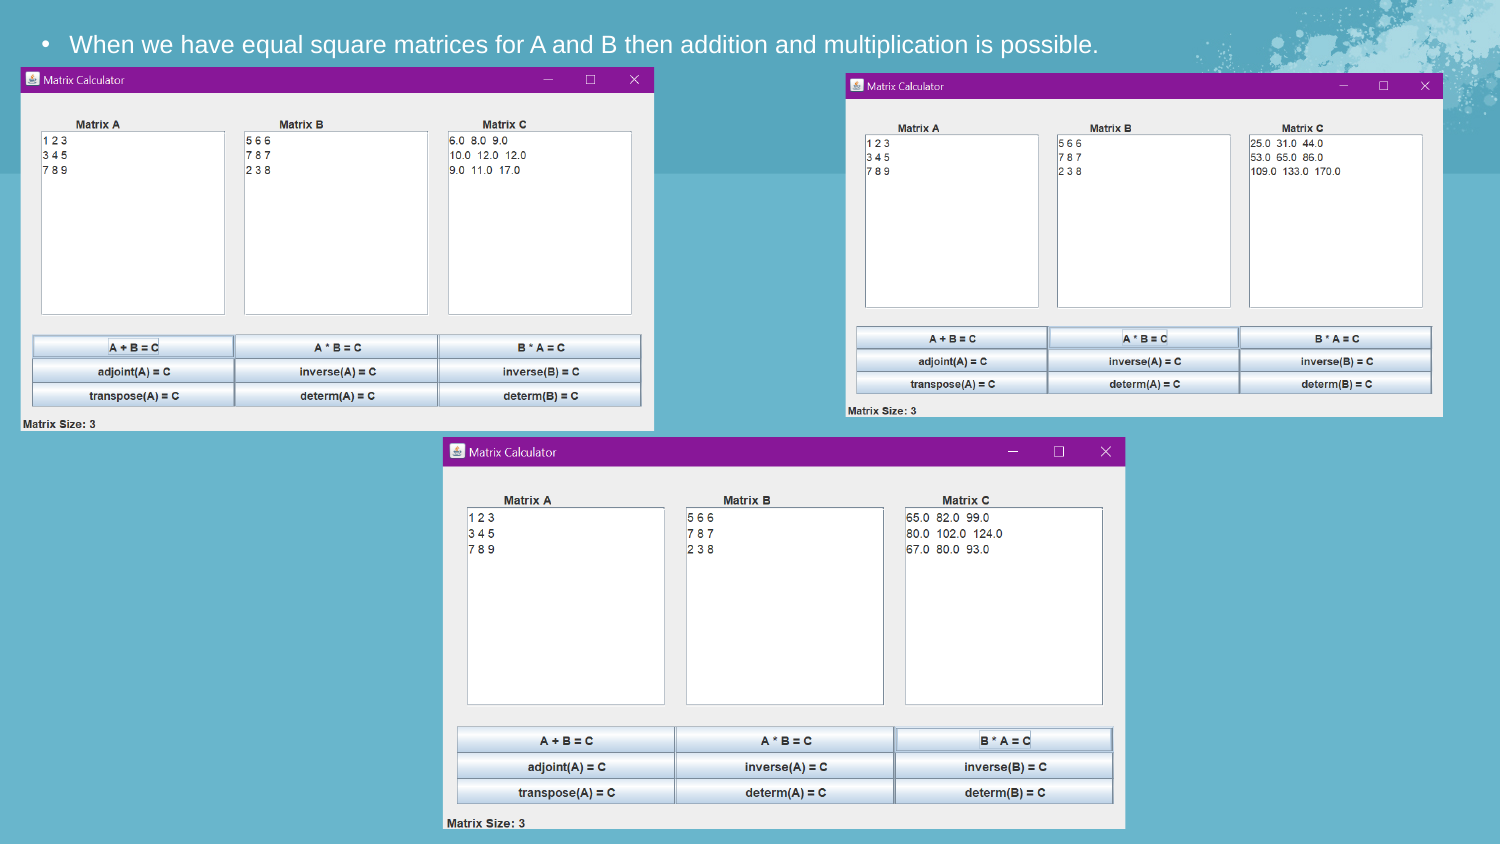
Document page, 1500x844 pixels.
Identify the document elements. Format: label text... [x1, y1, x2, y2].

picture [442, 436, 1126, 829]
picture [0, 0, 1500, 432]
list When we have equal square matrices for A and B then addition and multiplication is possible. [26, 20, 1474, 68]
